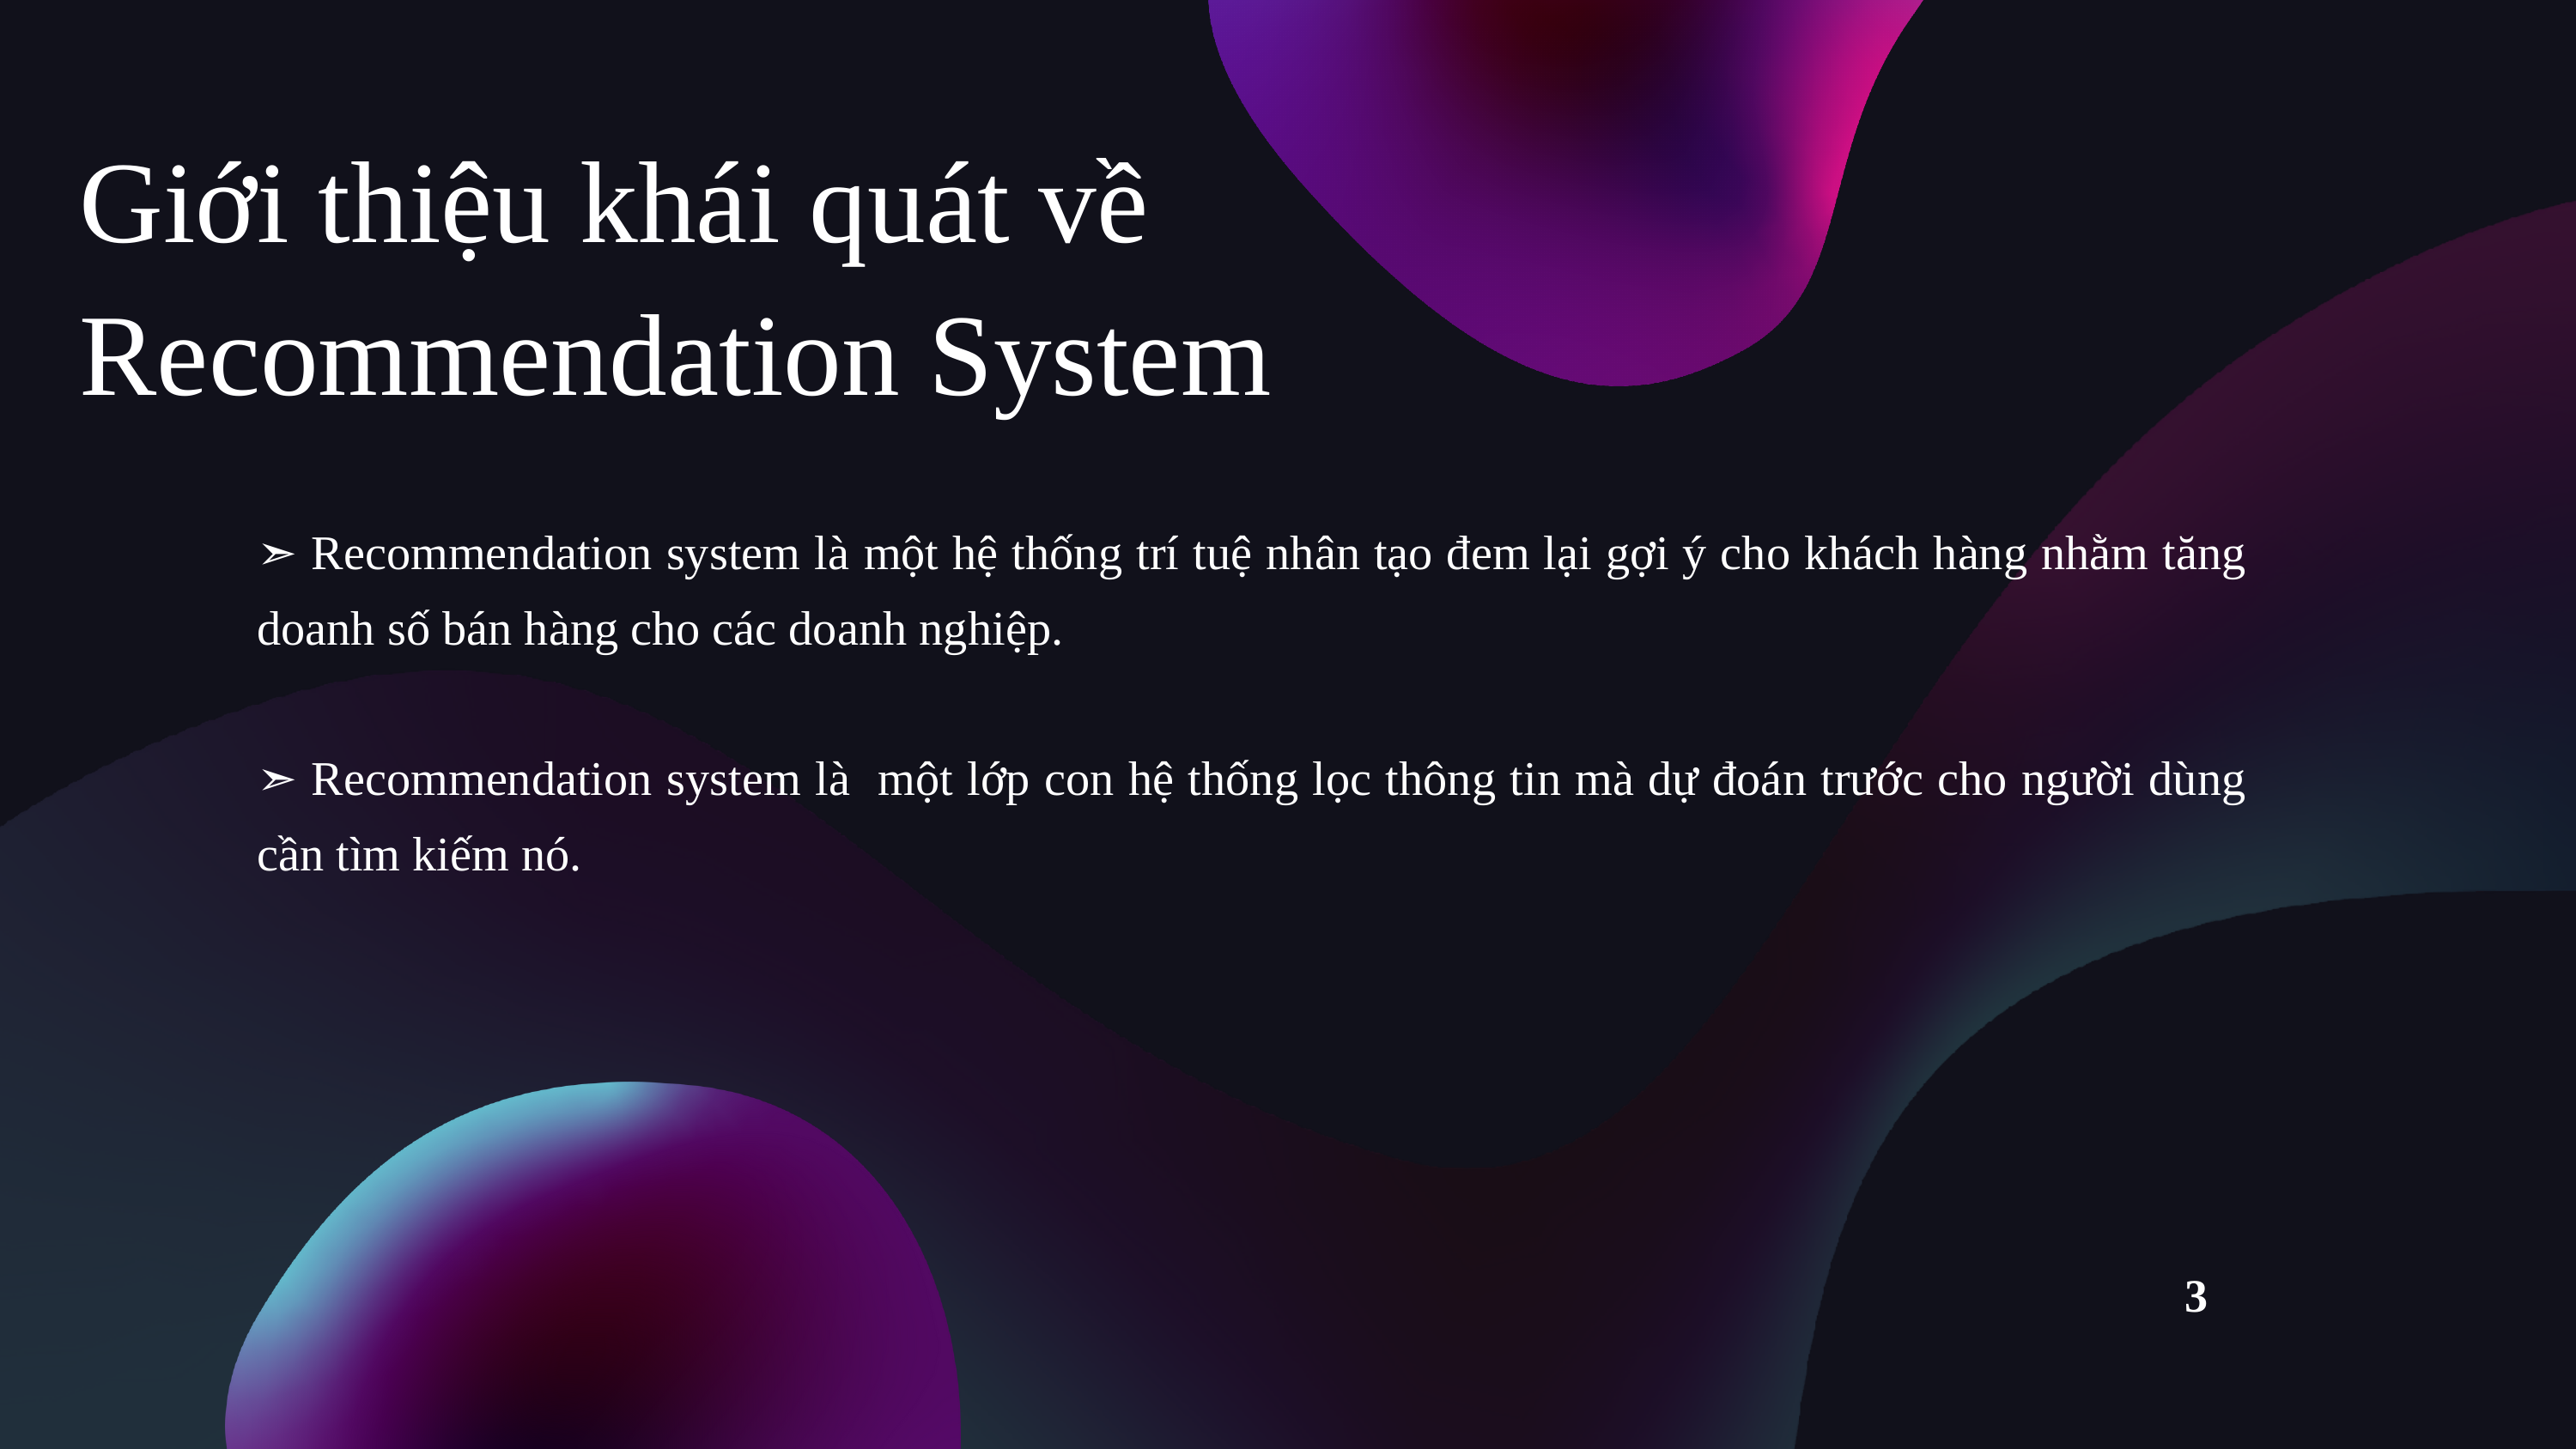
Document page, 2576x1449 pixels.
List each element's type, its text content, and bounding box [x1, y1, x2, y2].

text_box Giới thiệu khái quát về Recommendation System [79, 112, 1204, 179]
picture [0, 0, 2576, 1449]
